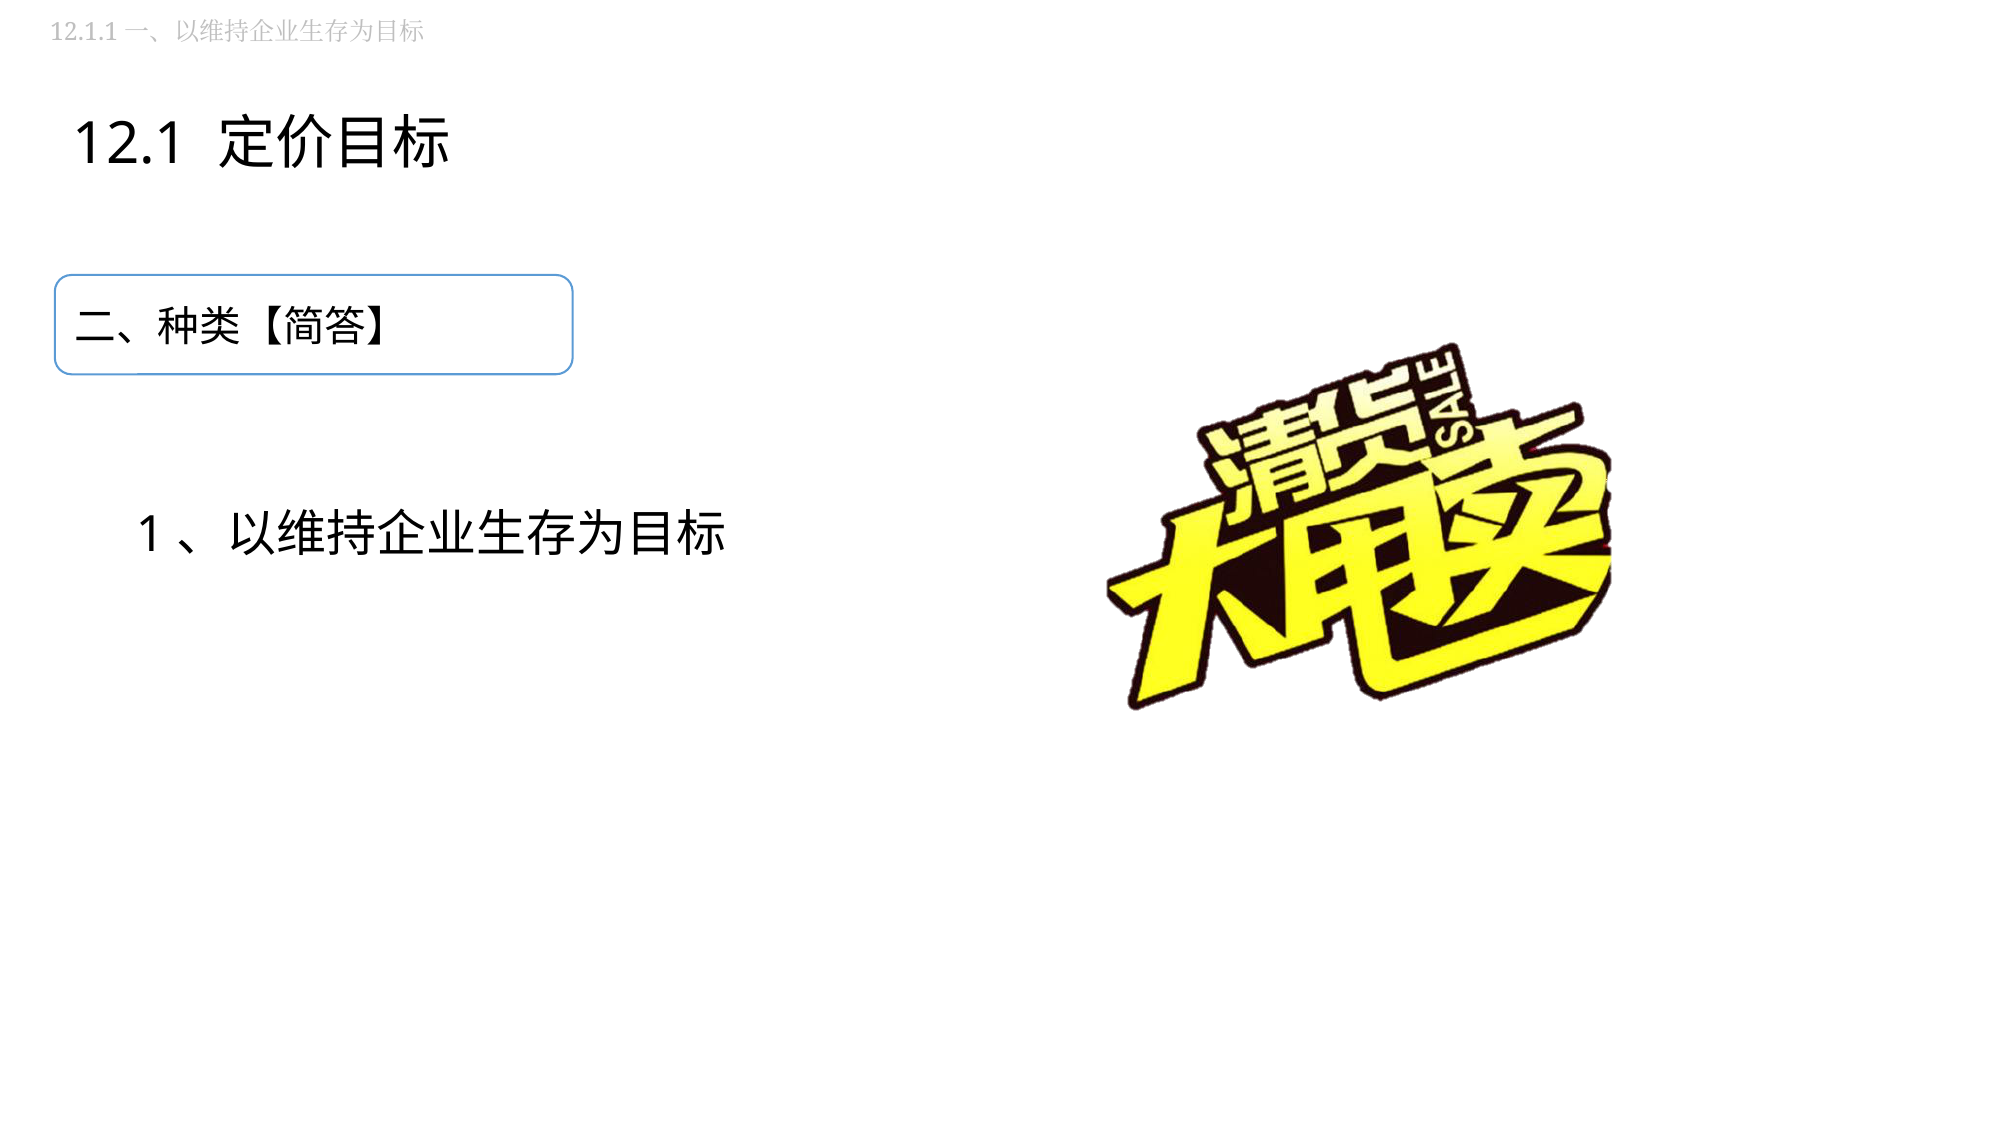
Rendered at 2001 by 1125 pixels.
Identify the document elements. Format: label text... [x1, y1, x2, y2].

text_box 二、种类【简答】 [53, 273, 574, 376]
text_box 12.1 定价目标 [54, 95, 1502, 184]
text_box 12.1.1一、以维持企业生存为目标 [35, 8, 440, 53]
picture [1043, 226, 1674, 858]
text_box 1、以维持企业生存为目标 [121, 464, 1043, 570]
